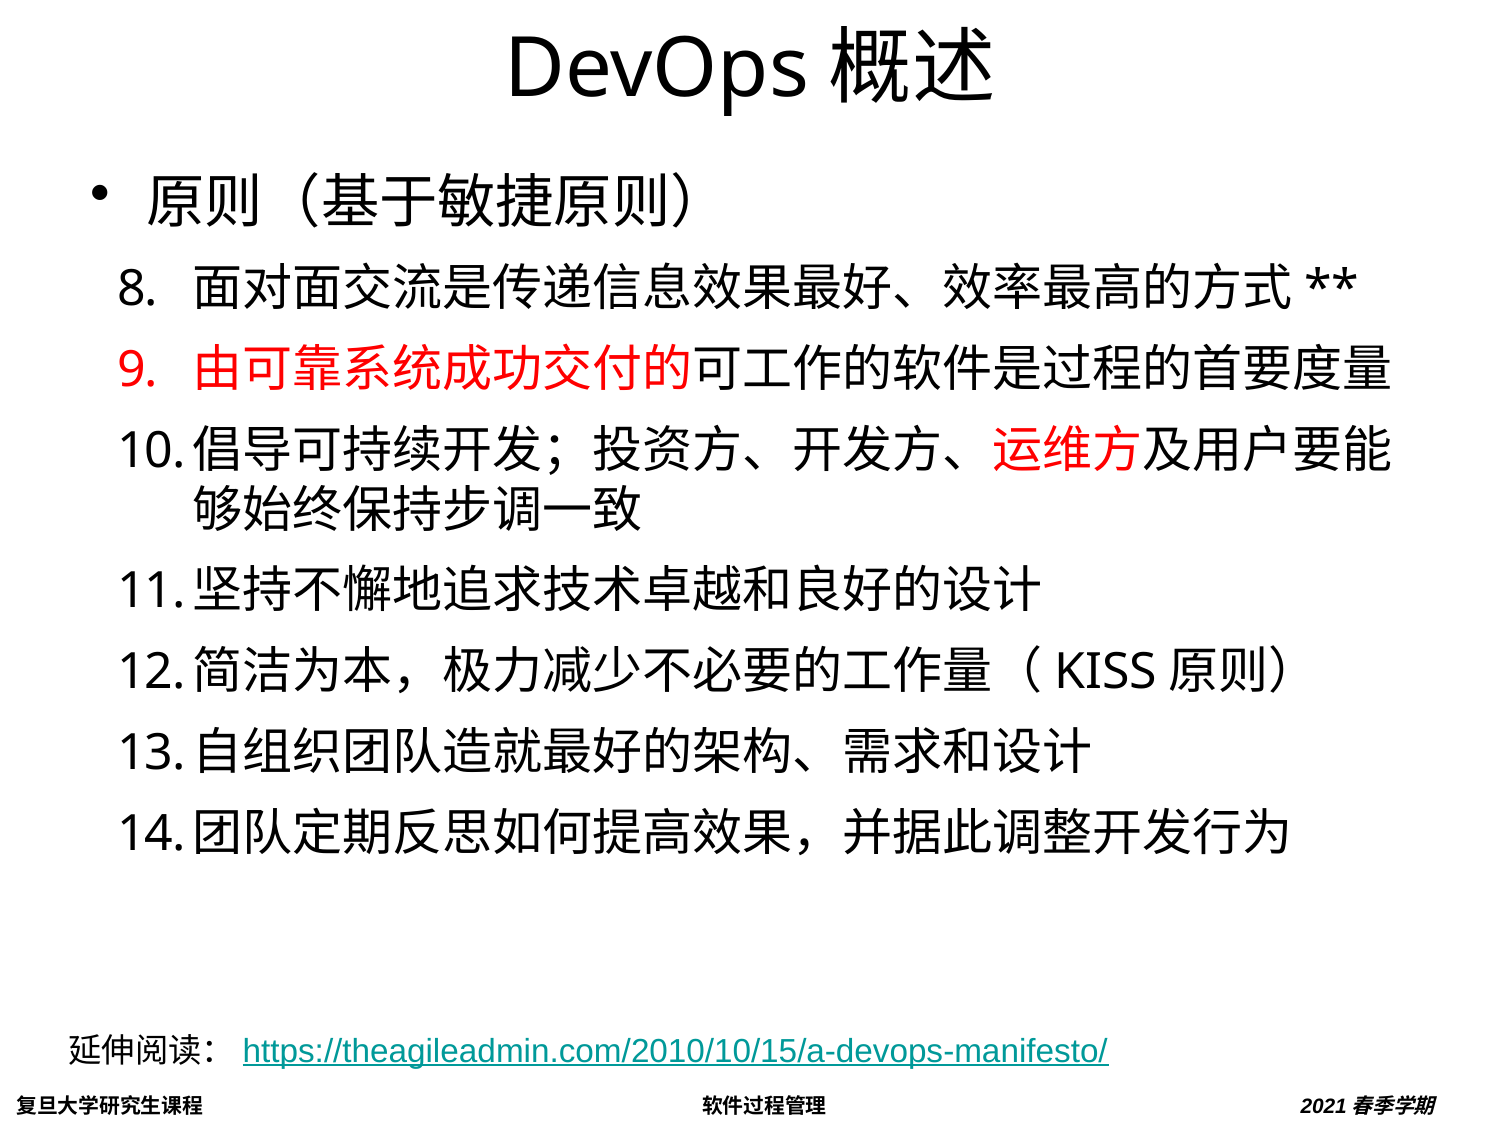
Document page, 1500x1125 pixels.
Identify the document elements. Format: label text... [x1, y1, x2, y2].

text_box 延伸阅读：https://theagileadmin.com/2010/10/15/a-devops-manifesto/ [53, 1021, 1125, 1076]
list 原则（基于敏捷原则） 面对面交流是传递信息效果最好、效率最高的方式** 由可靠系统成功交付的可工作的软件是过程的首要度量 倡导可持续开发；投资方、开发方、运维方及用户要能够始终保持步调一致 坚持不懈地追求技术卓越和良好的设计 简洁为本，极力减少不必要的工作量（KISS原则） 自组织团队造就最好的架构、需求和设计 团队定期反思如何提高效果，并据此调整开发行为 [75, 157, 1449, 1077]
title DevOps概述 [75, 5, 1425, 121]
